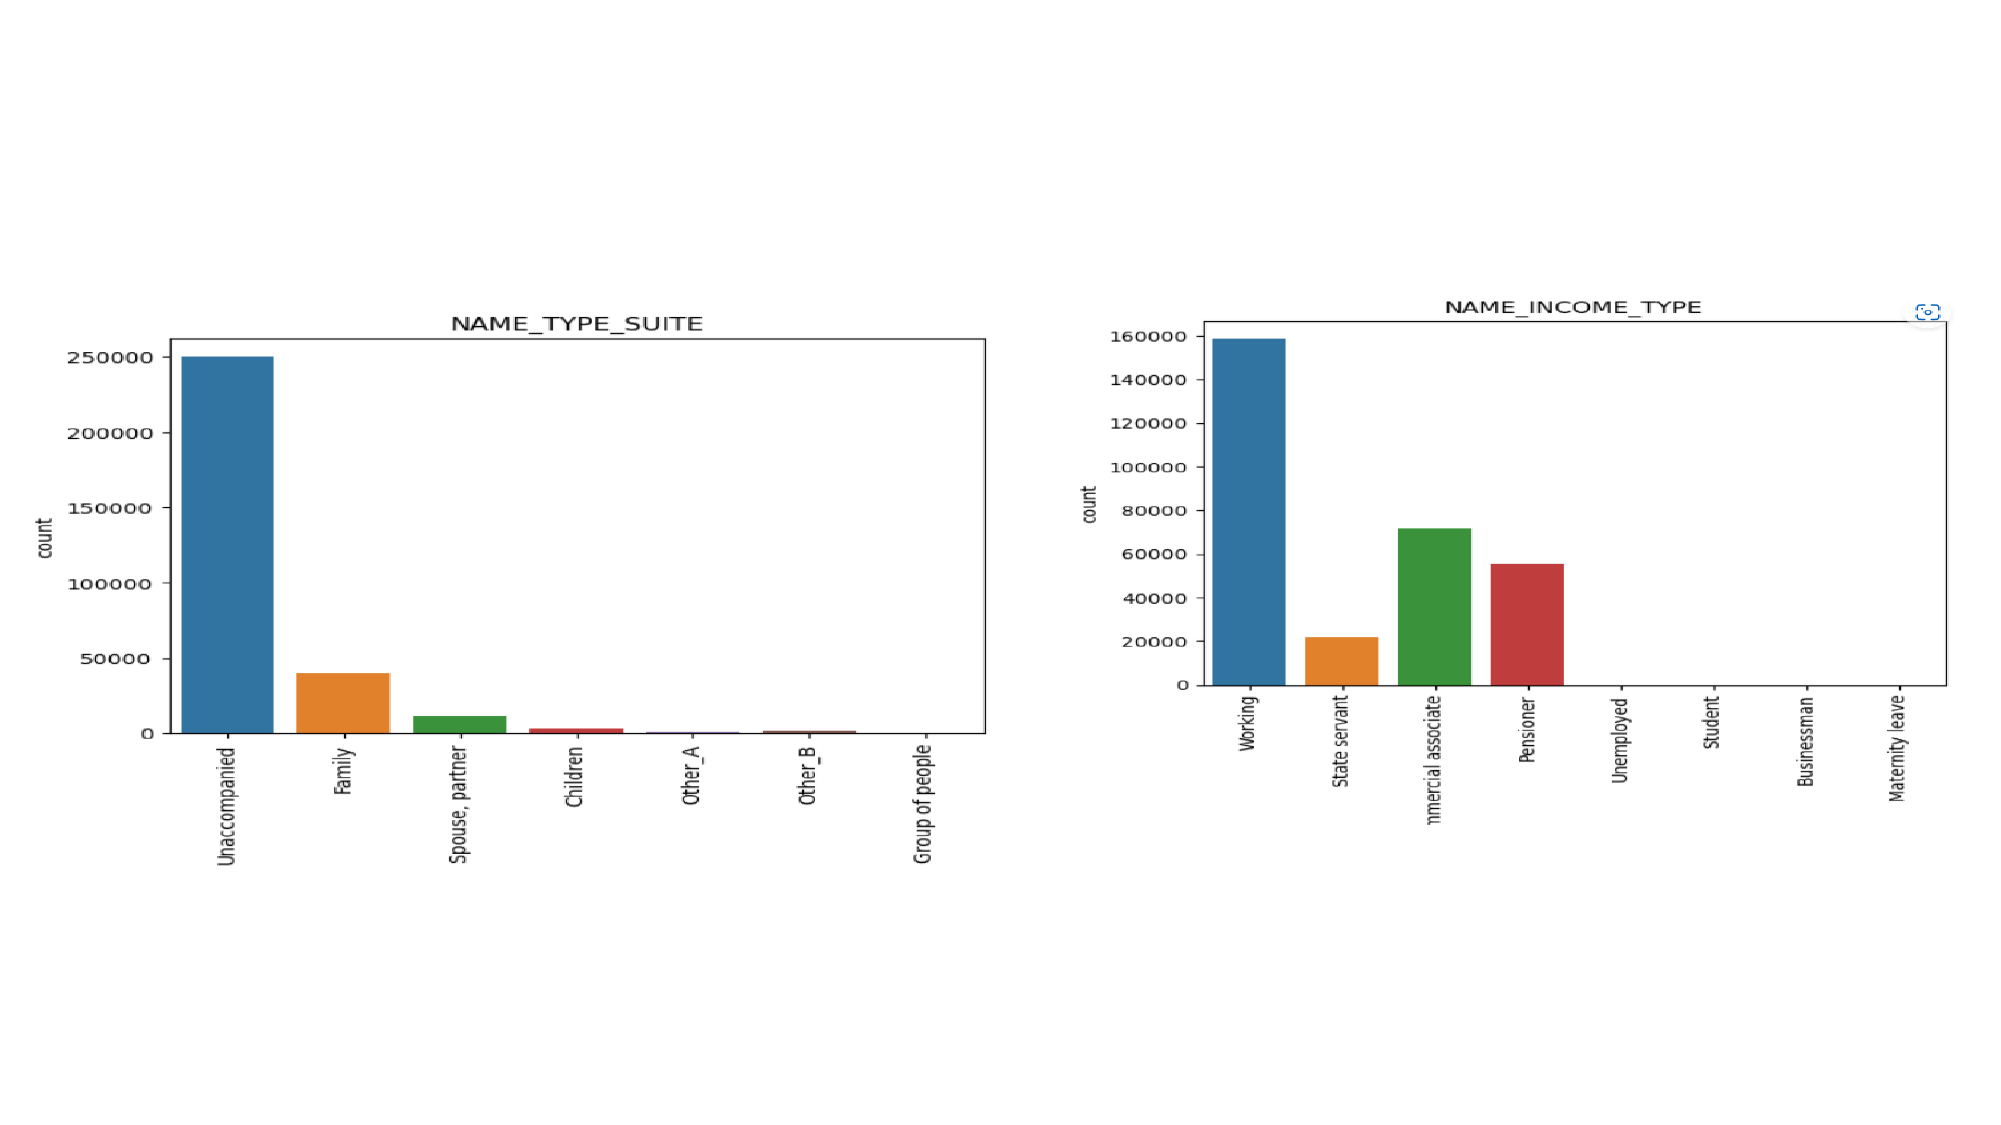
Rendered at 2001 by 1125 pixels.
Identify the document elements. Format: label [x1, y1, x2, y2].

picture [1071, 299, 1957, 825]
list [24, 303, 1000, 870]
